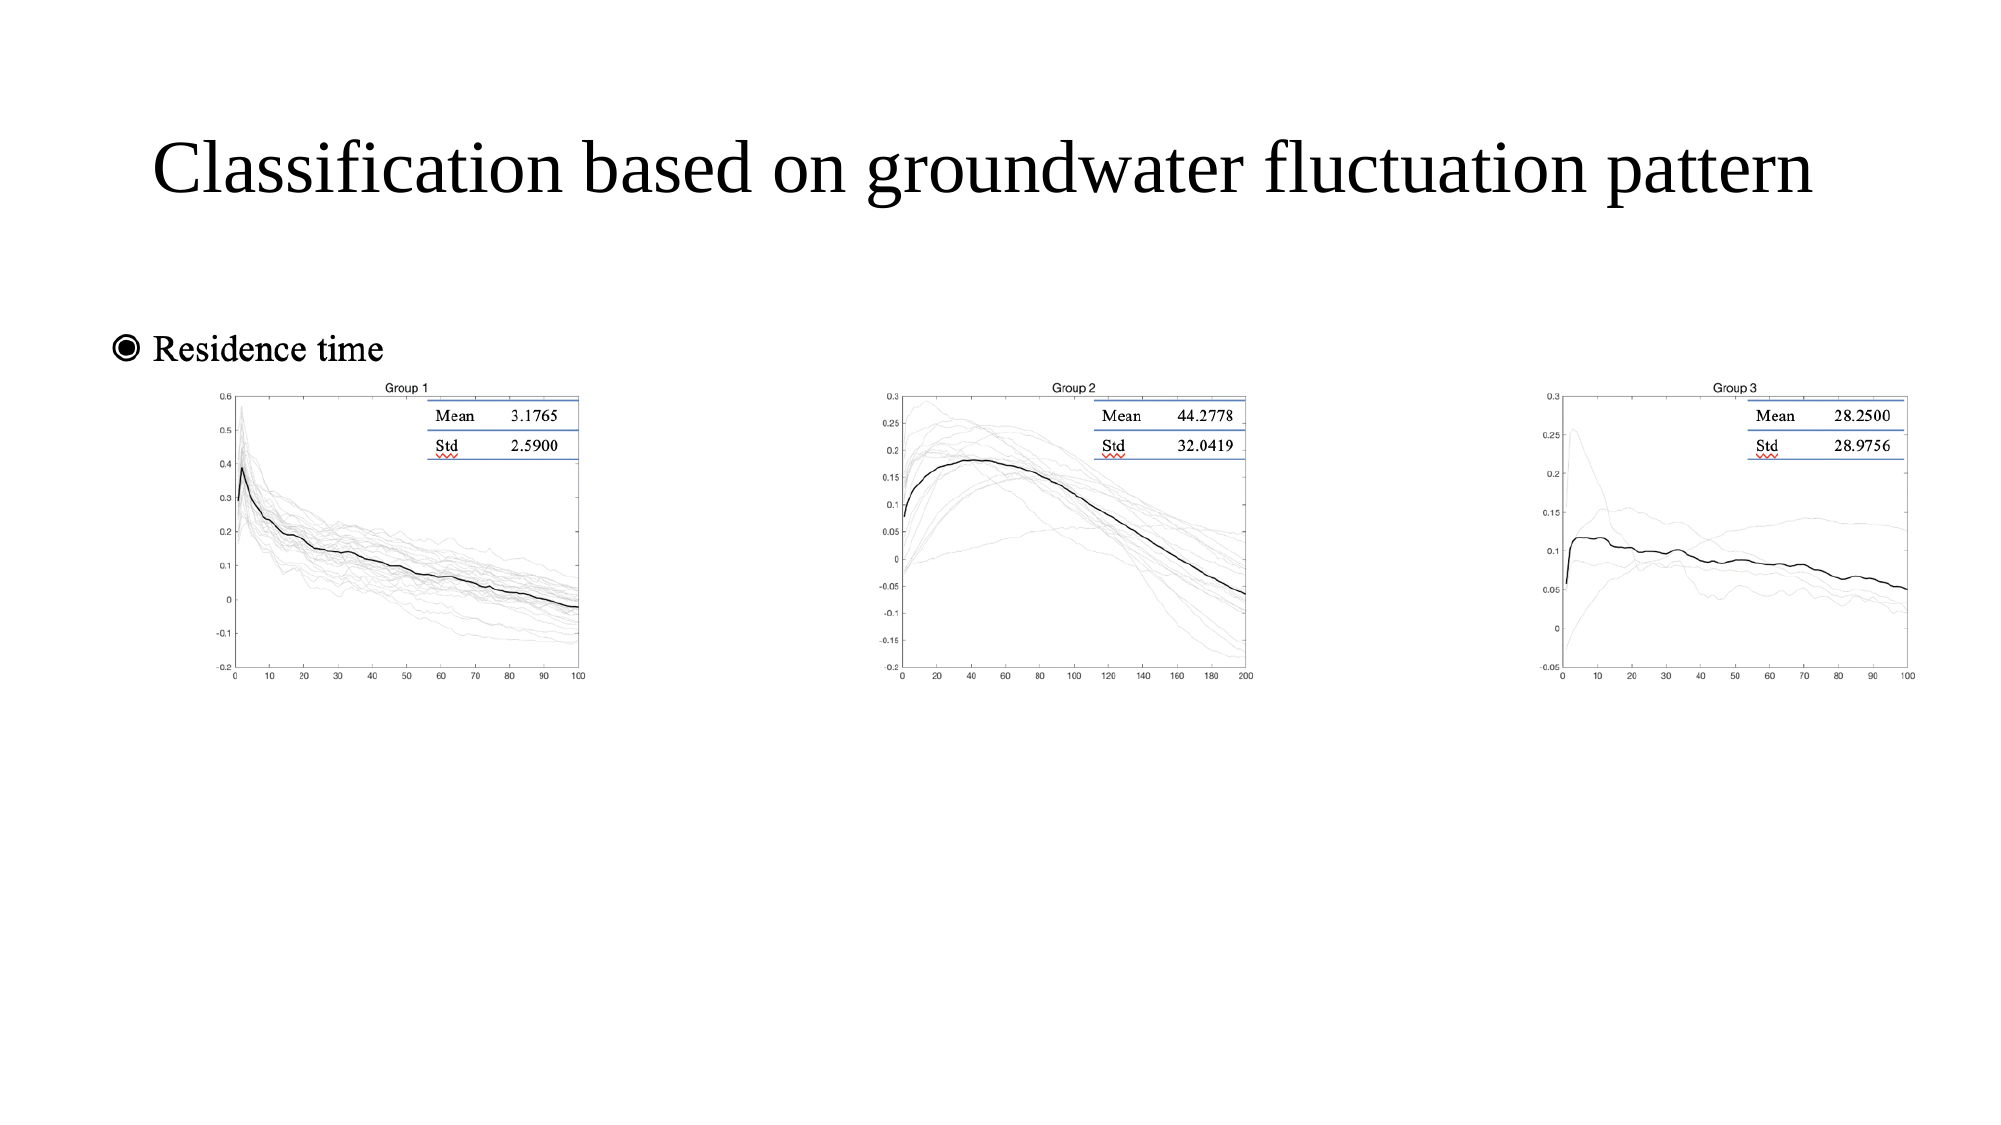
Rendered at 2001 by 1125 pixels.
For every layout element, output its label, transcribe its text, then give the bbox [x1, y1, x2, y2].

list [97, 315, 1966, 694]
title Classification based on groundwater fluctuation pattern [137, 59, 1863, 278]
